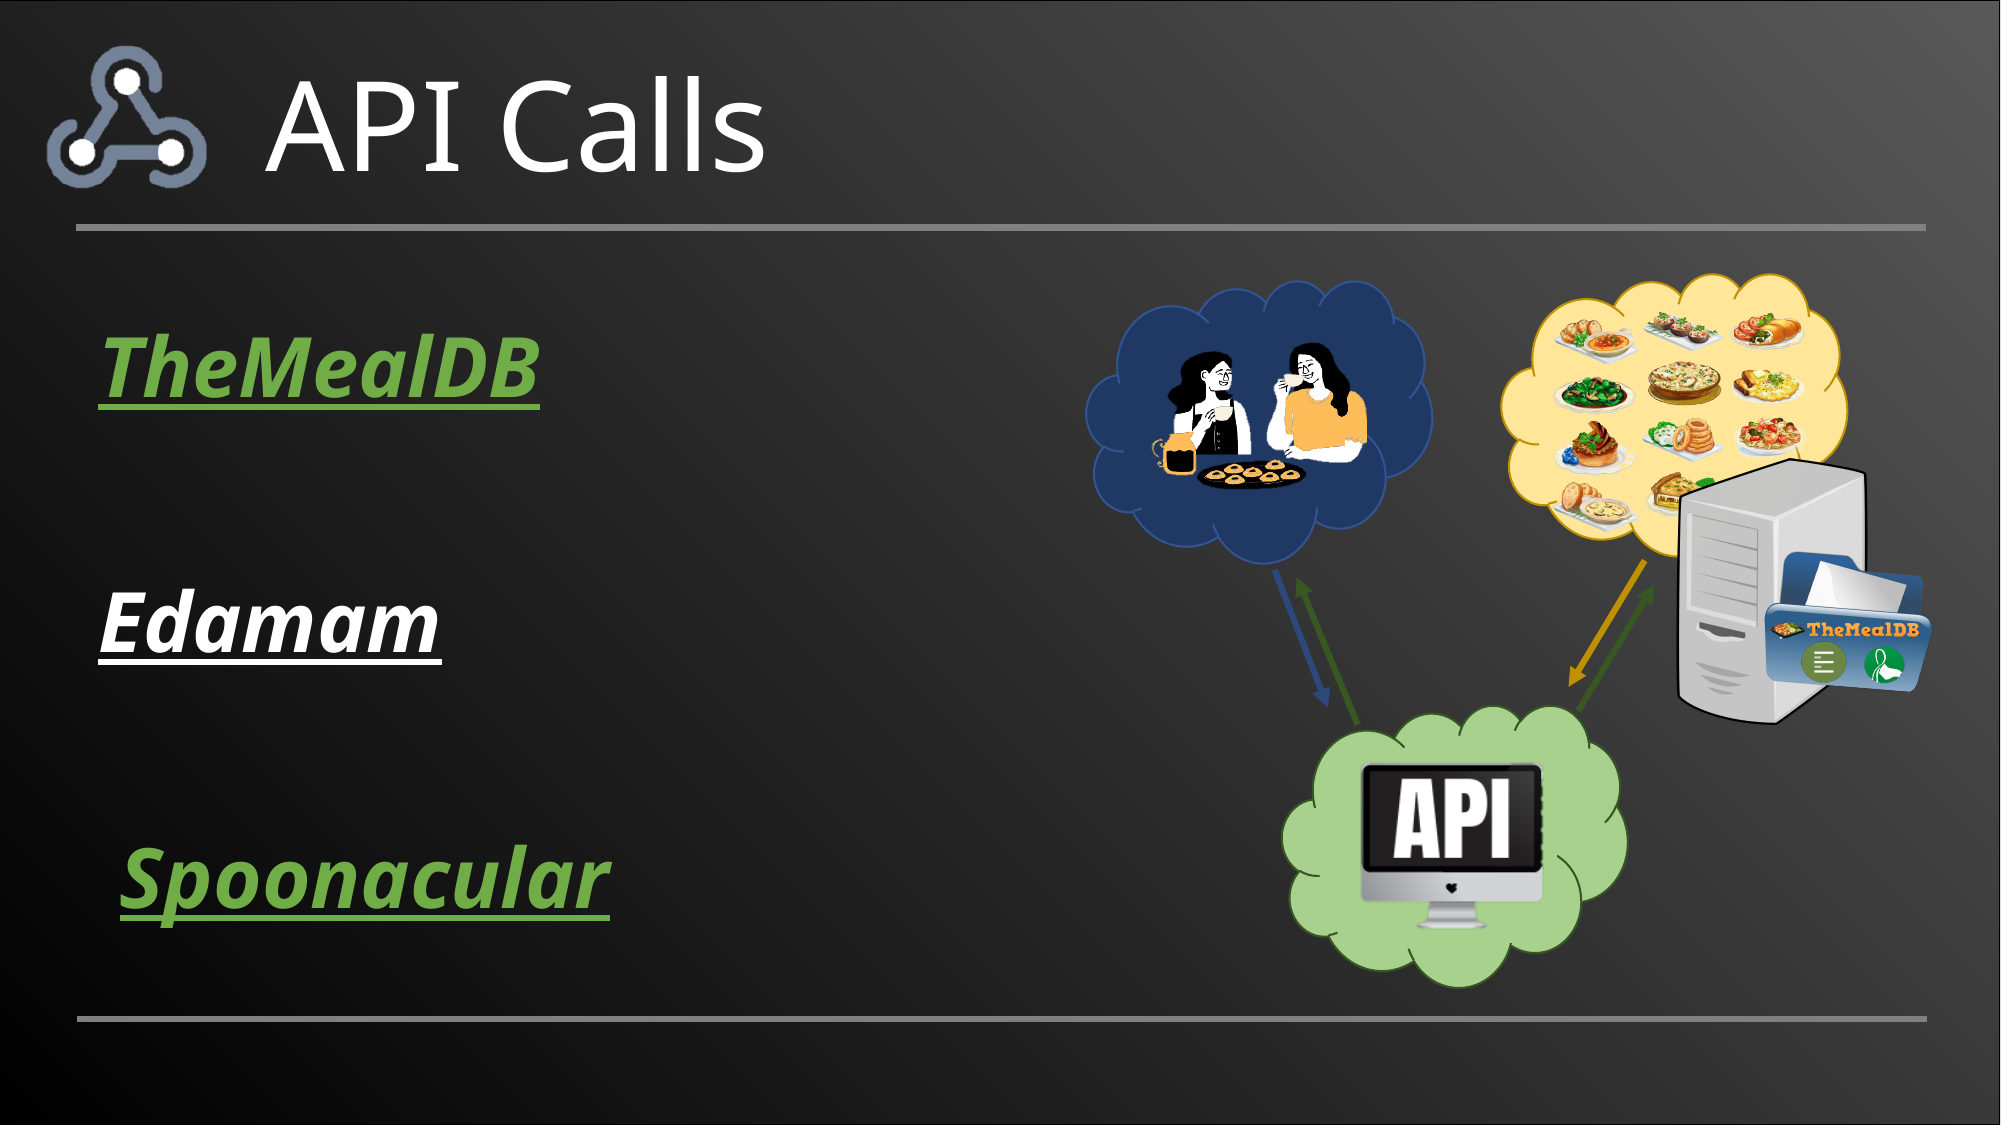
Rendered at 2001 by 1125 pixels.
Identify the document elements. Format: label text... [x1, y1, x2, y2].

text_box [1086, 273, 1952, 987]
picture [28, 38, 215, 201]
text_box API Calls [137, 9, 899, 207]
text_box TheMealDB Edamam Spoonacular [83, 306, 815, 925]
